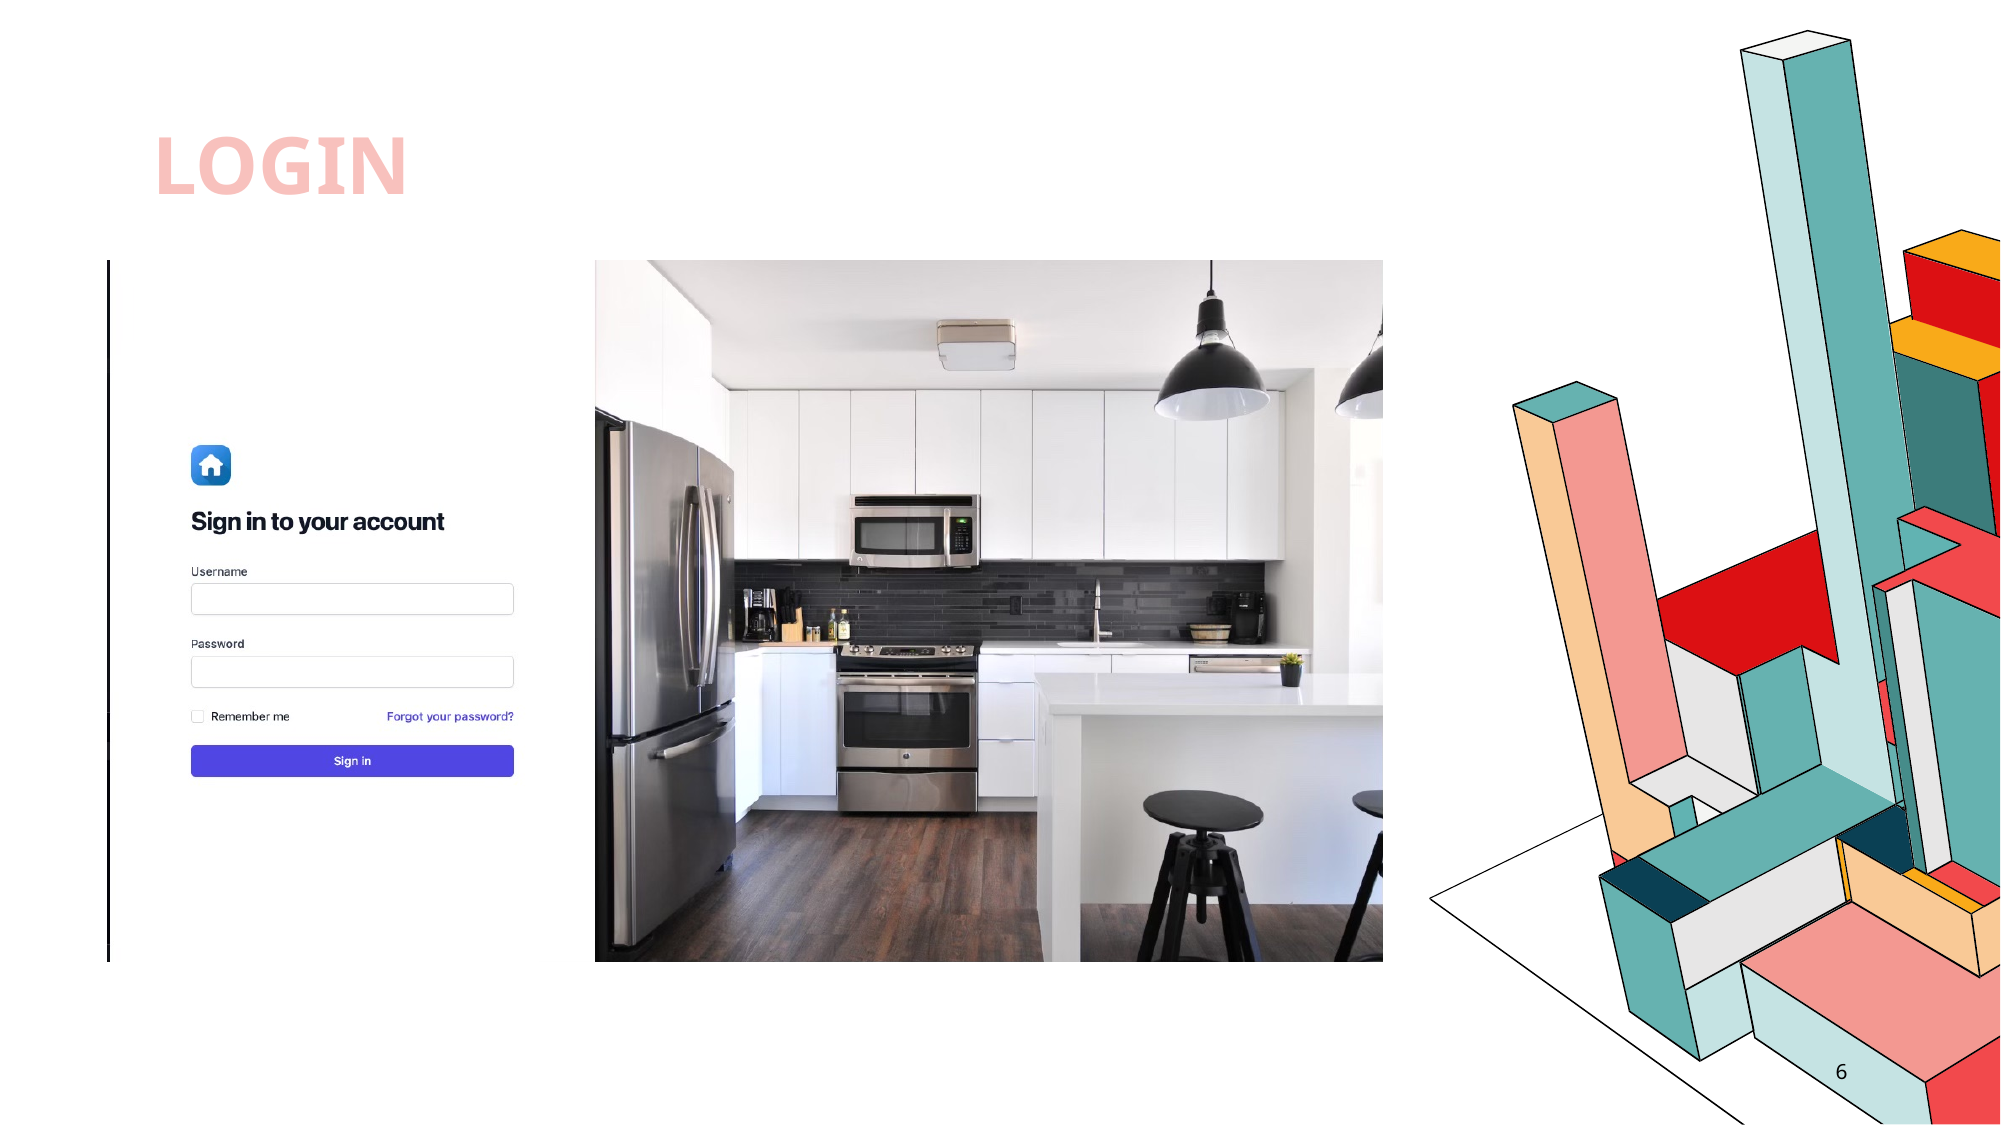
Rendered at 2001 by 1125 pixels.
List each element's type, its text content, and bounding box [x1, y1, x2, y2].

slide_number 6 [1412, 1042, 1863, 1103]
title LOGIN [137, 59, 1863, 278]
picture [107, 260, 1383, 962]
